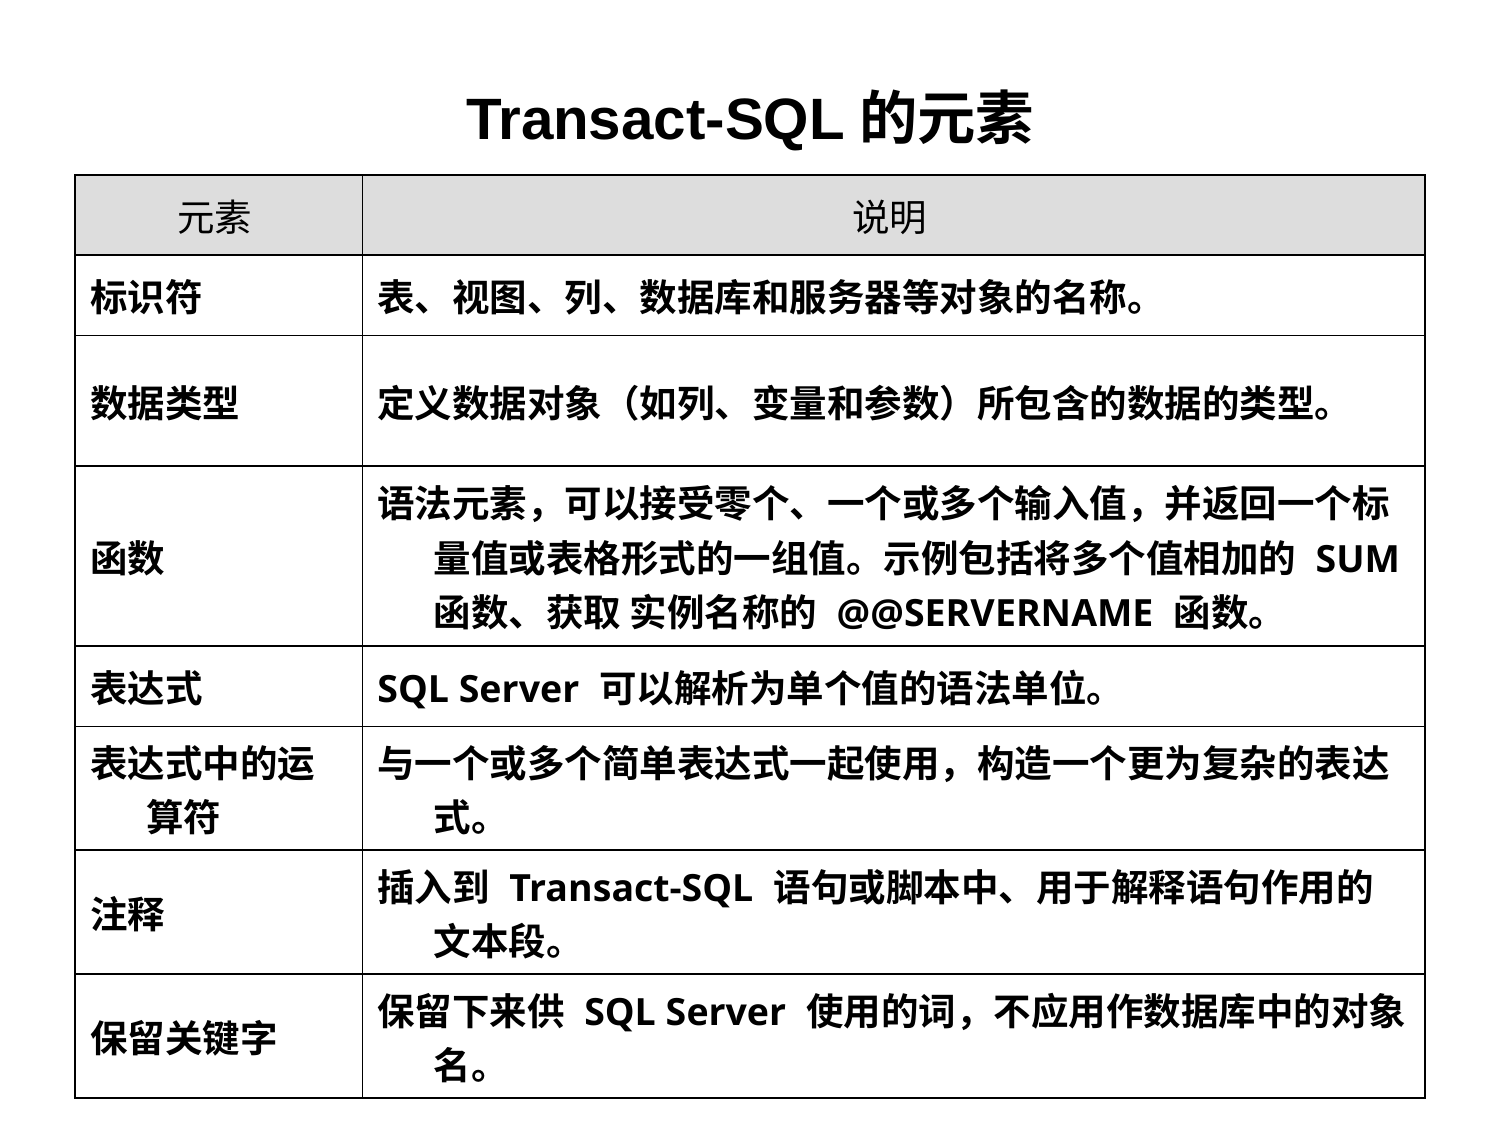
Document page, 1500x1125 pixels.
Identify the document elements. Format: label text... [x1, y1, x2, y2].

table_cell 数据类型 [76, 336, 362, 465]
table_cell 保留下来供 SQL Server 使用的词，不应用作数据库中的对象名。 [363, 975, 1424, 1097]
table_cell 标识符 [76, 256, 362, 335]
table_cell 定义数据对象（如列、变量和参数）所包含的数据的类型。 [363, 336, 1424, 465]
table_header 元素 [76, 176, 362, 254]
table_header 说明 [363, 176, 1424, 254]
table_cell 表达式 [76, 647, 362, 726]
table_cell 保留关键字 [76, 975, 362, 1097]
table_cell 与一个或多个简单表达式一起使用，构造一个更为复杂的表达式。 [363, 727, 1424, 849]
table_cell 表、视图、列、数据库和服务器等对象的名称。 [363, 256, 1424, 335]
title Transact-SQL的元素 [75, 45, 1425, 174]
table_cell SQL Server 可以解析为单个值的语法单位。 [363, 647, 1424, 726]
table_cell 语法元素，可以接受零个、一个或多个输入值，并返回一个标量值或表格形式的一组值。示例包括将多个值相加的 SUM 函数、获取 实例名称的 @@SERVERNAME 函数。 [363, 467, 1424, 645]
table_cell 注释 [76, 851, 362, 973]
table_cell 插入到 Transact-SQL 语句或脚本中、用于解释语句作用的文本段。 [363, 851, 1424, 973]
table_cell 函数 [76, 467, 362, 645]
table_cell 表达式中的运算符 [76, 727, 362, 849]
